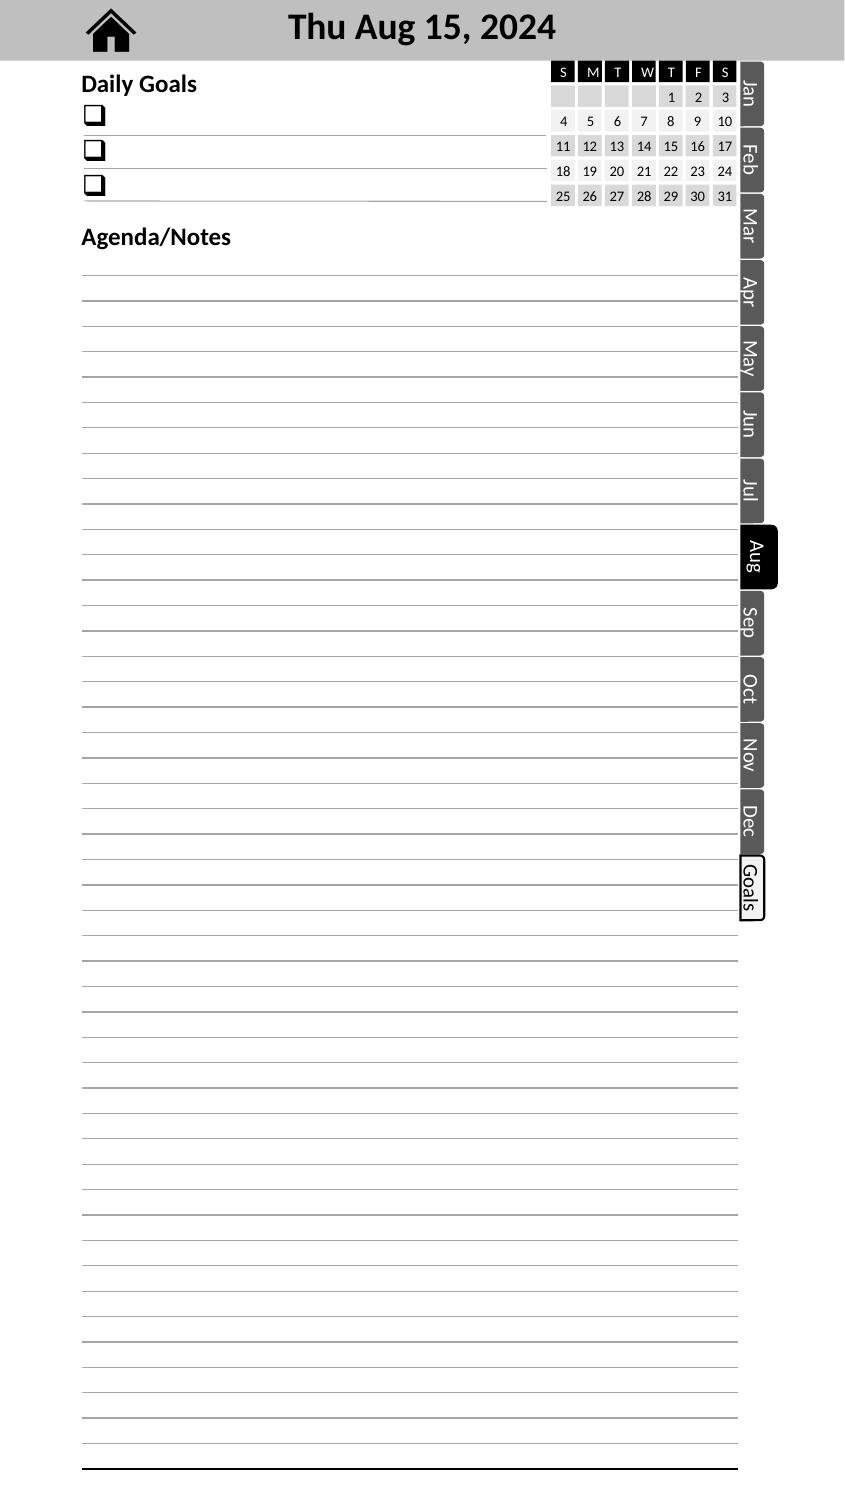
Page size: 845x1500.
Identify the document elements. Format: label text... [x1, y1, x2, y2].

list Thu Aug 15, 2024 [190, 0, 655, 61]
picture [82, 1, 140, 59]
